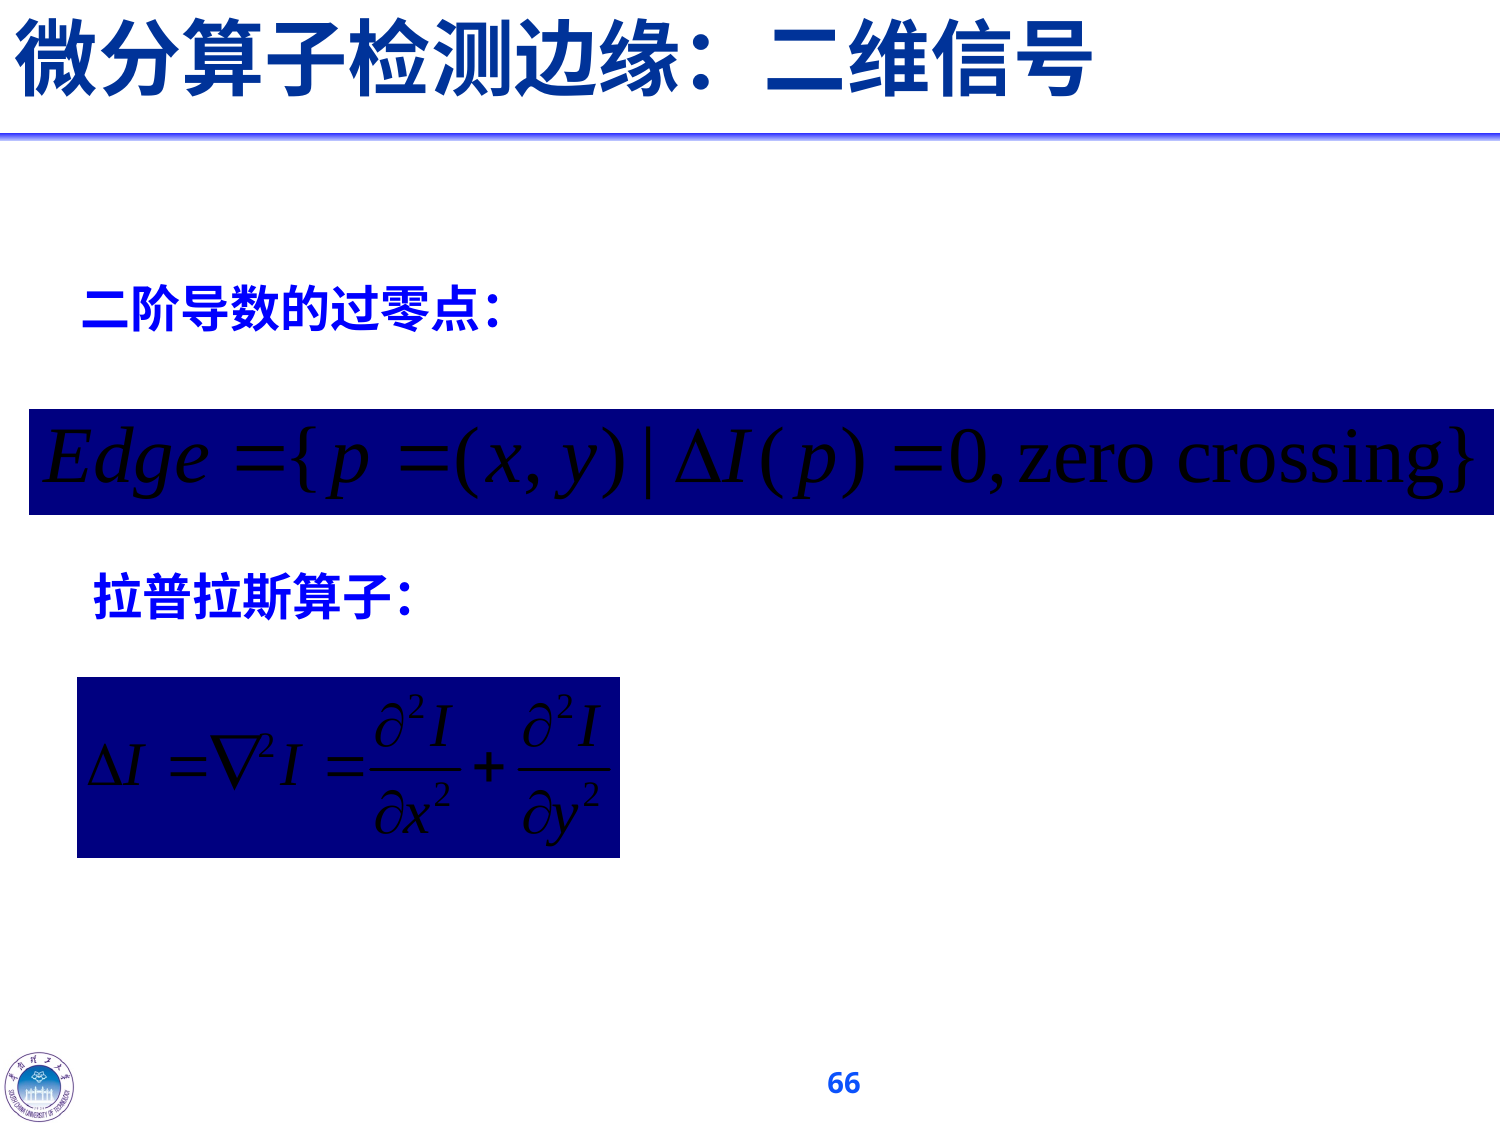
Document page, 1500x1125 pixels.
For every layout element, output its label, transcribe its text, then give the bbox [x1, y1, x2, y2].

picture [3, 1051, 75, 1123]
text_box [28, 408, 1495, 516]
text_box 二阶导数的过零点： [66, 270, 546, 345]
title 微分算子检测边缘：二维信号 [0, 9, 1500, 117]
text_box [76, 676, 621, 859]
text_box 拉普拉斯算子： [77, 558, 458, 633]
